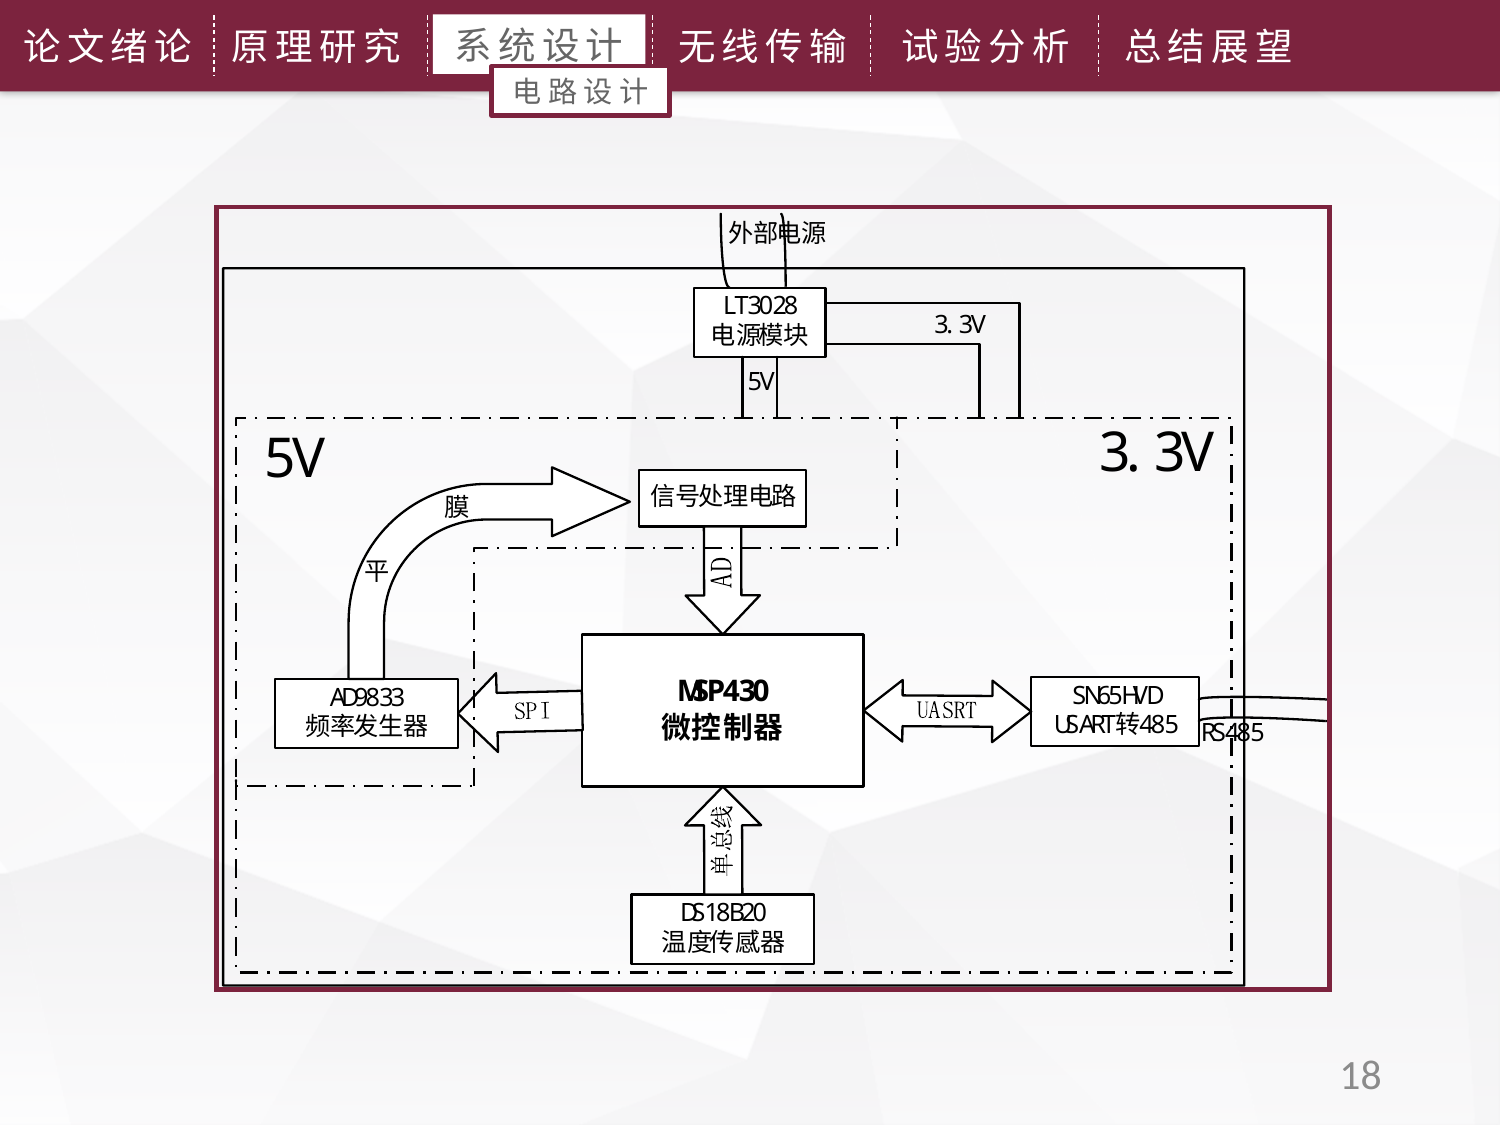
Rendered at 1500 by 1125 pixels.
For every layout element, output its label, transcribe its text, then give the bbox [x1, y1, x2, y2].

text_box 总结展望 [1109, 15, 1322, 76]
text_box 论文绪论 [8, 15, 213, 76]
text_box 电路设计 [491, 66, 670, 116]
text_box 系统设计 [432, 14, 646, 74]
text_box 原理研究 [217, 15, 427, 76]
picture [0, 92, 1500, 1125]
text_box 无线传输 [663, 15, 870, 76]
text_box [218, 209, 1327, 987]
text_box 无线传输 [871, 15, 876, 76]
text_box 试验分析 [886, 15, 1098, 76]
slide_number 18 [1059, 1042, 1397, 1103]
text_box [0, 0, 1500, 92]
